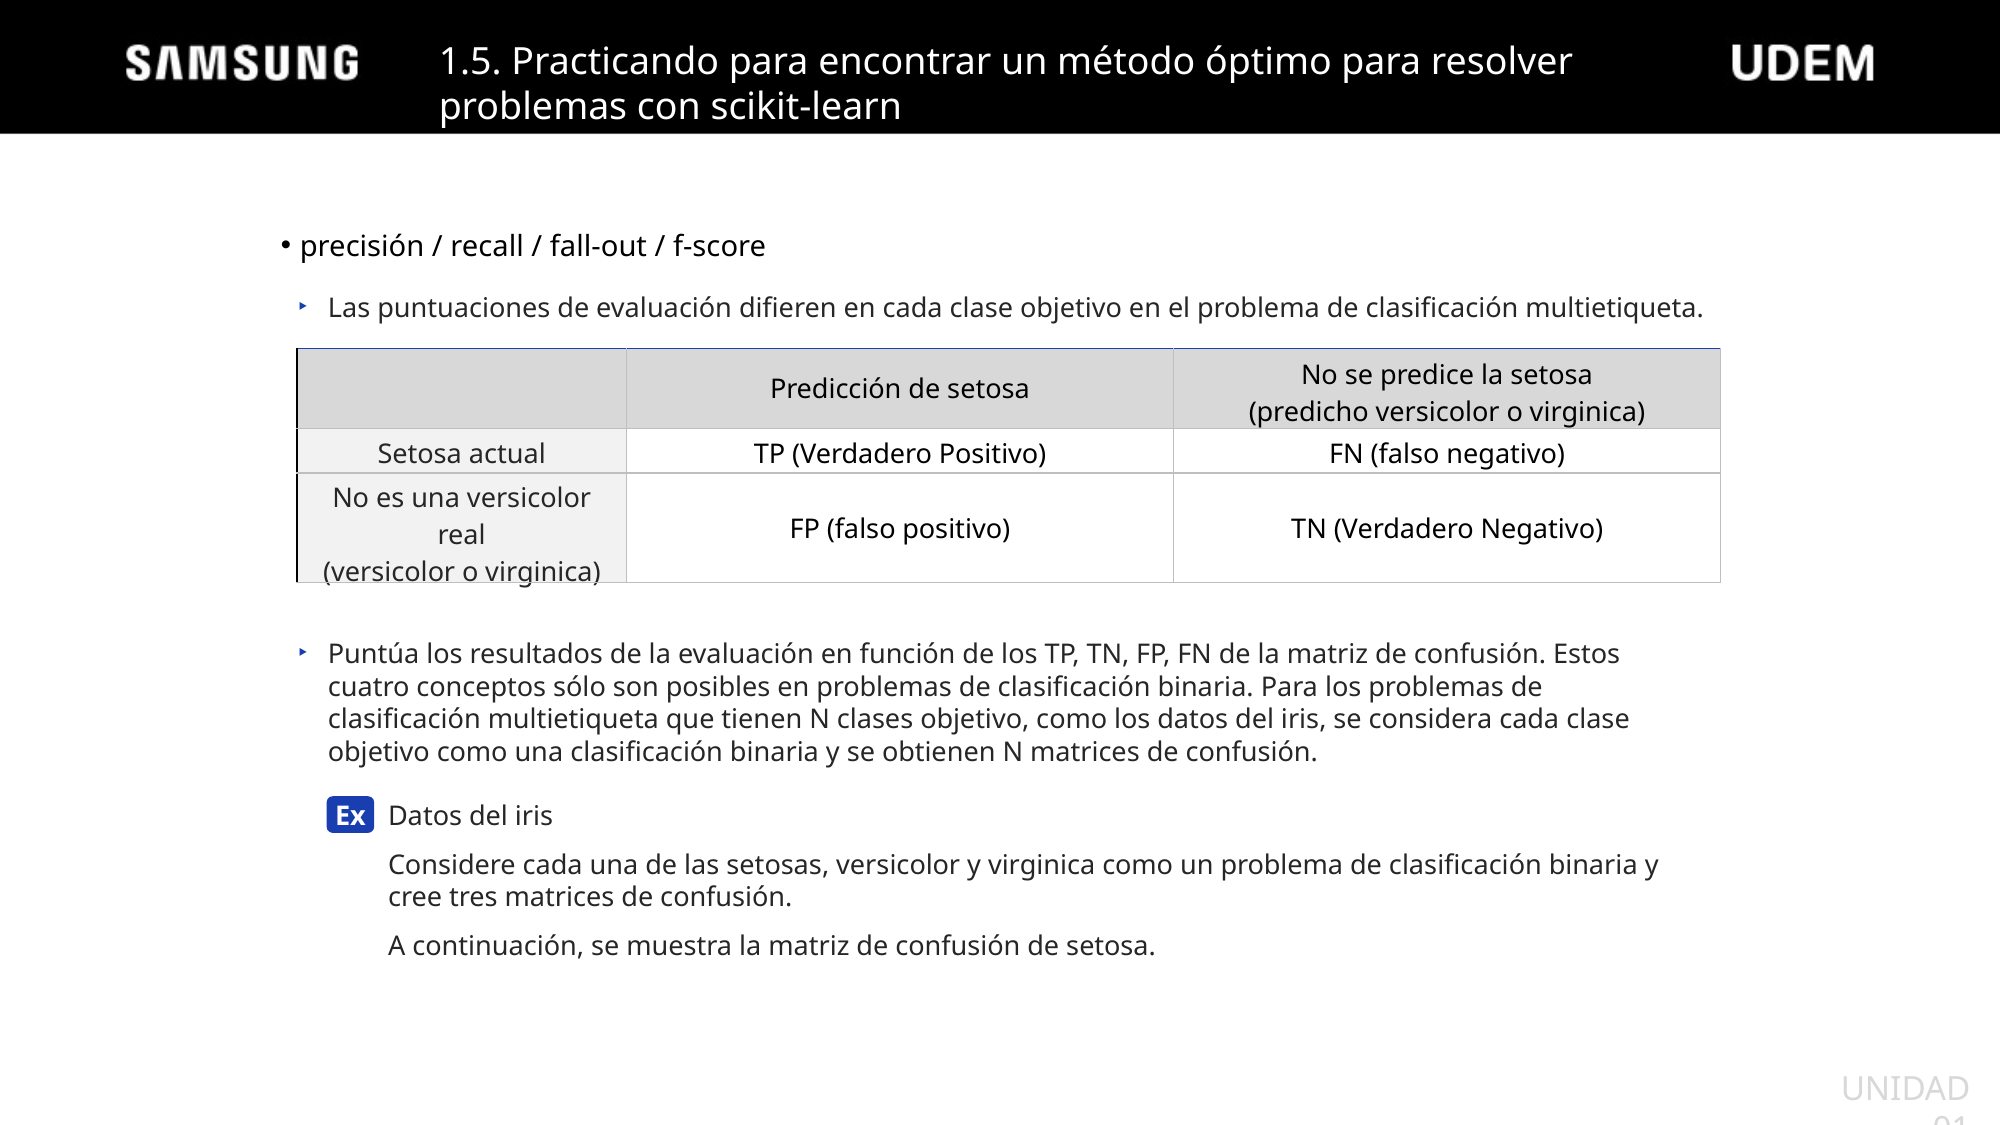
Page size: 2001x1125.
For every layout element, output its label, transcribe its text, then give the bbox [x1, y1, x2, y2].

table_header Predicción de setosa [627, 349, 1173, 428]
table_cell FP (falso positivo) [627, 474, 1173, 582]
table_cell TP (Verdadero Positivo) [627, 429, 1173, 472]
table_header [298, 349, 626, 428]
table_cell No es una versicolor real (versicolor o virginica) [298, 474, 626, 582]
text_box 1.5. Practicando para encontrar un método óptimo para resolver problemas con scikit-learn [438, 37, 1740, 128]
table_header No se predice la setosa (predicho versicolor o virginica) [1174, 349, 1720, 428]
table_cell FN (falso negativo) [1174, 429, 1720, 472]
text_box precisión / recall / fall-out / f-score [280, 227, 1787, 263]
picture [0, 0, 2000, 1124]
table_cell Setosa actual [298, 429, 626, 472]
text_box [326, 785, 1721, 976]
table_cell TN (Verdadero Negativo) [1174, 474, 1720, 582]
text_box Las puntuaciones de evaluación difieren en cada clase objetivo en el problema de clasificación multietiqueta. [297, 278, 1739, 335]
text_box UNIDAD 01 [1800, 1067, 1971, 1125]
text_box Puntúa los resultados de la evaluación en función de los TP, TN, FP, FN de la matriz de confusión. Estos cuatro conceptos sólo son posibles en problemas de clasificación binaria. Para los problemas de clasificación multietiqueta que tienen N clases objetivo, como los datos del iris, se considera cada clase objetivo como una clasificación binaria y se obtienen N matrices de confusión. [297, 624, 1721, 779]
